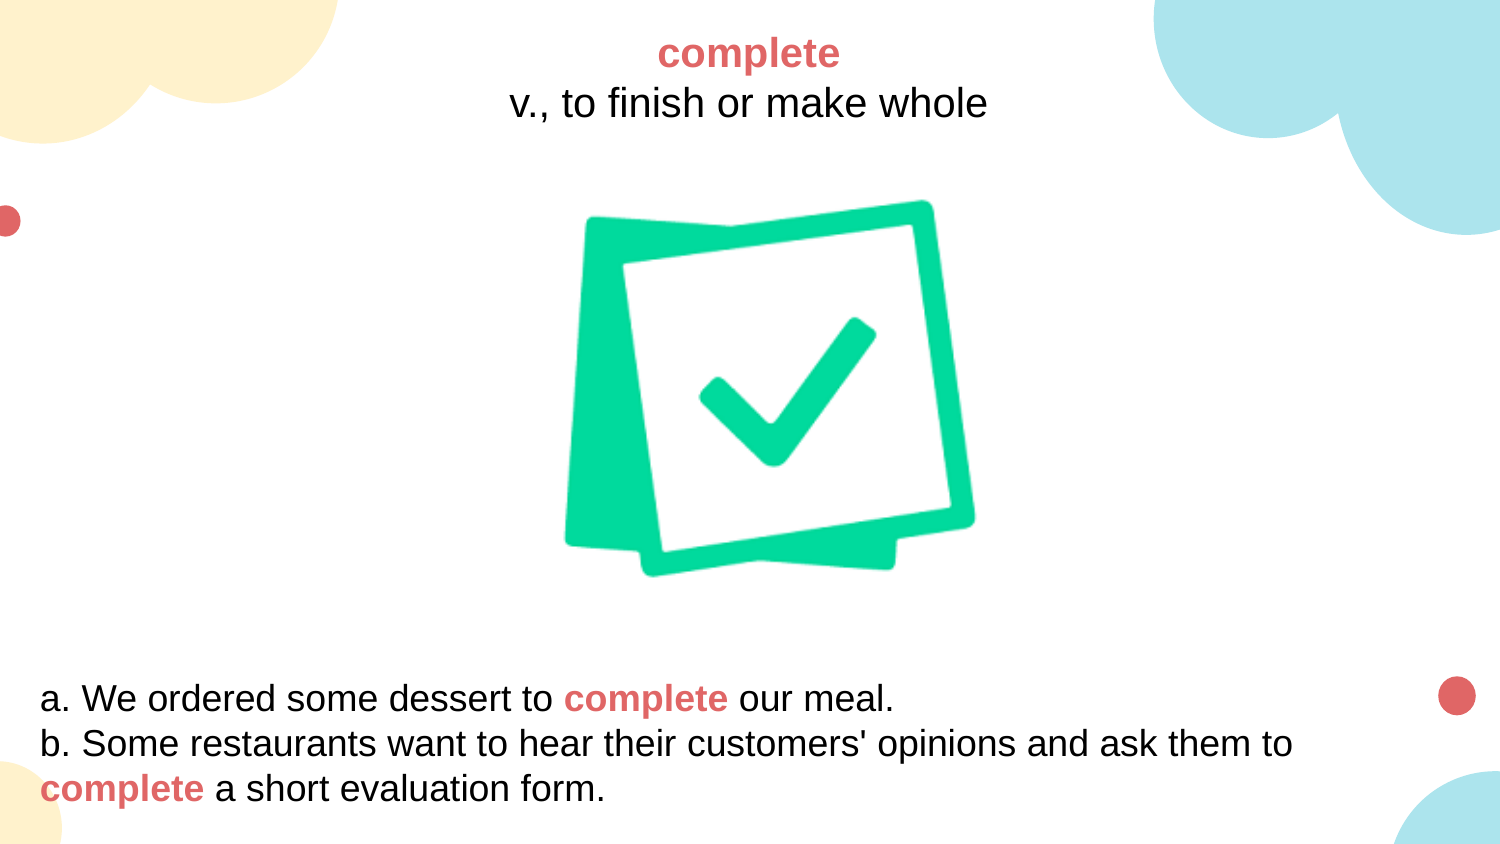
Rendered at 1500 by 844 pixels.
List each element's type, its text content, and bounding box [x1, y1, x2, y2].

text_box a. We ordered some dessert to complete our meal. b. Some restaurants want to hear their customers' opinions and ask them to complete a short evaluation form. [24, 666, 1475, 754]
picture [562, 180, 979, 598]
text_box complete v., to finish or make whole [107, 70, 1402, 180]
